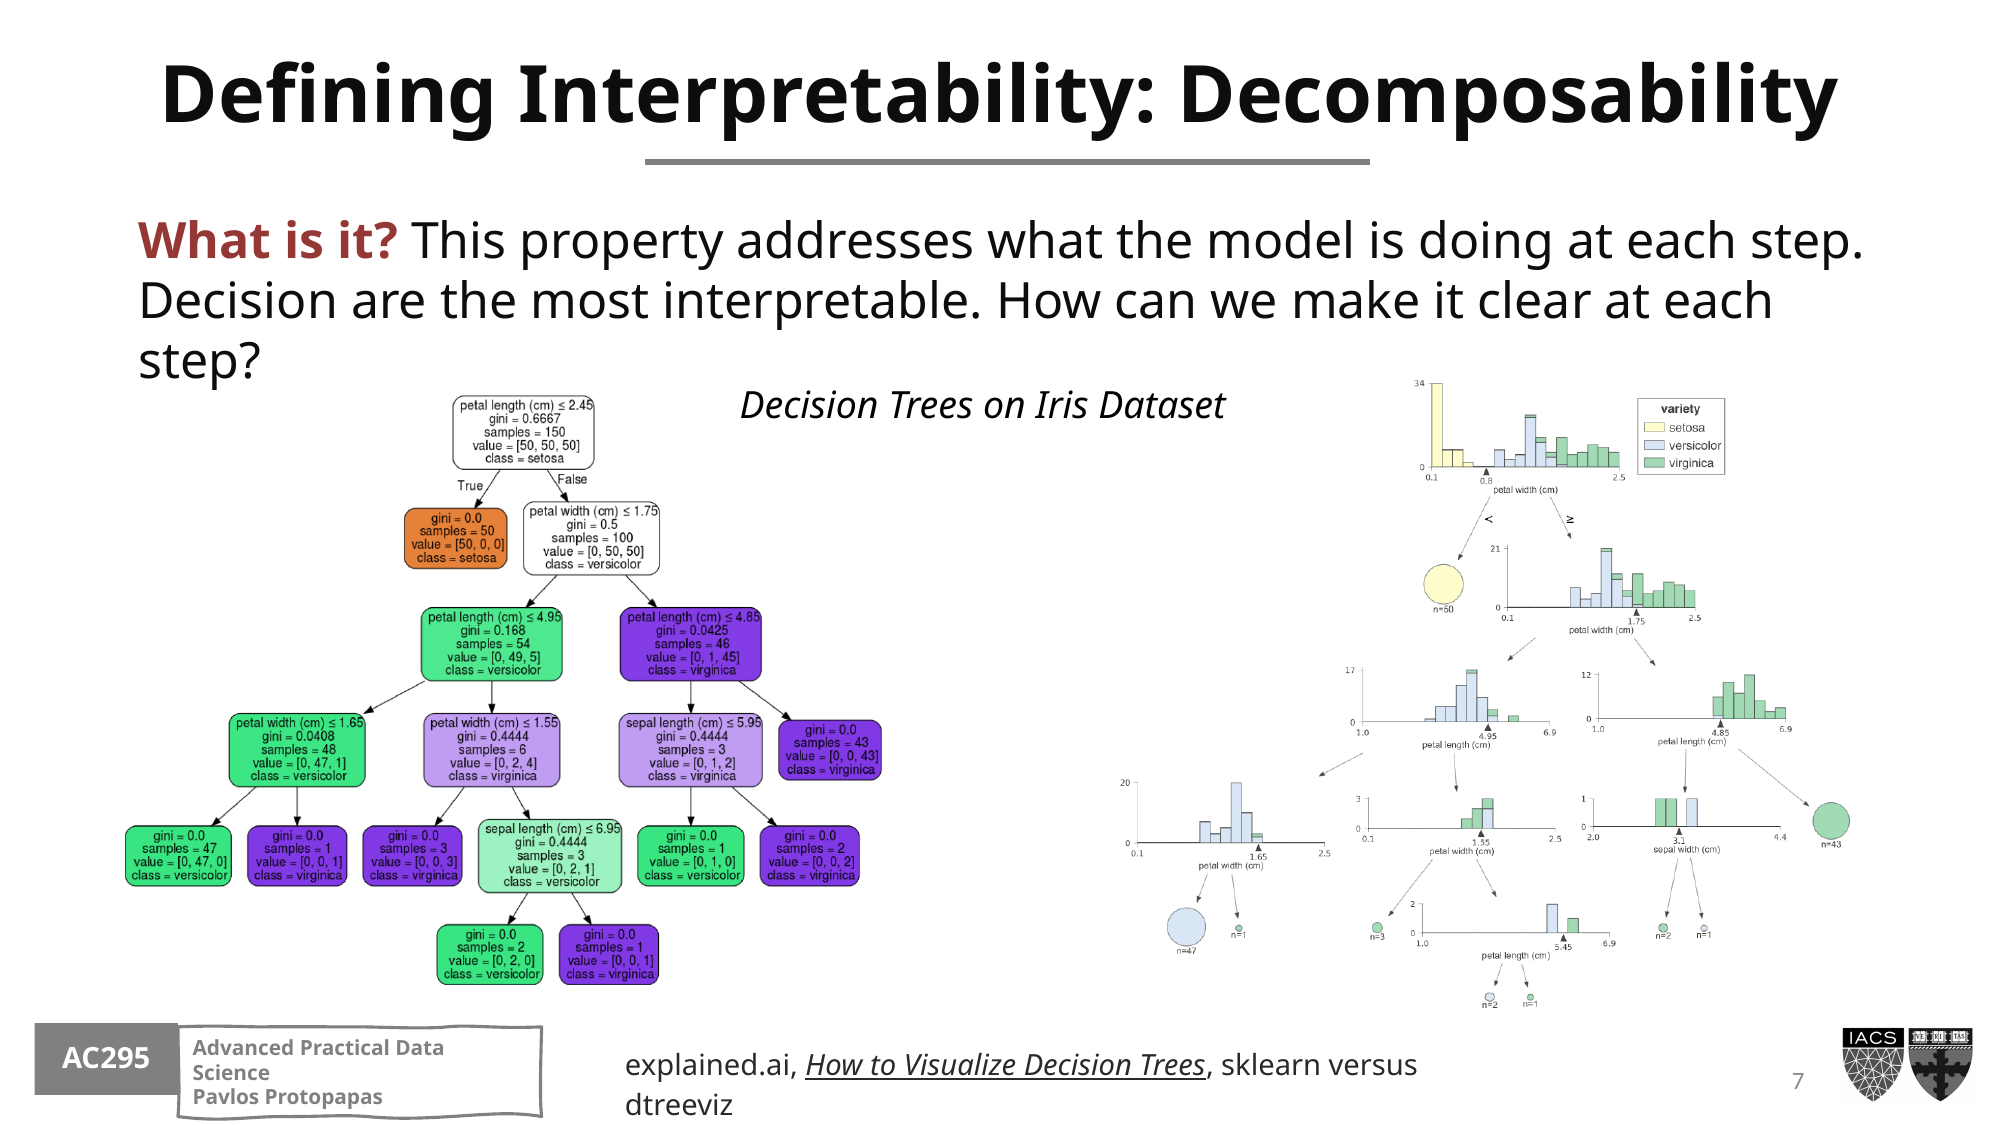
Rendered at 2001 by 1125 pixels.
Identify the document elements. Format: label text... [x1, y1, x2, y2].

list What is it? This property addresses what the model is doing at each step. Decision are the most interpretable. How can we make it clear at each step? [123, 201, 1886, 318]
picture [1112, 373, 1857, 1015]
slide_number 7 [1516, 1049, 1820, 1110]
text_box explained.ai, How to Visualize Decision Trees, sklearn versus dtreeviz [610, 1038, 1516, 1125]
picture [1838, 1023, 1977, 1107]
text_box Decision Trees on Iris Dataset [724, 374, 1110, 434]
title Defining Interpretability: Decomposability [57, 35, 1943, 162]
picture [123, 395, 884, 985]
